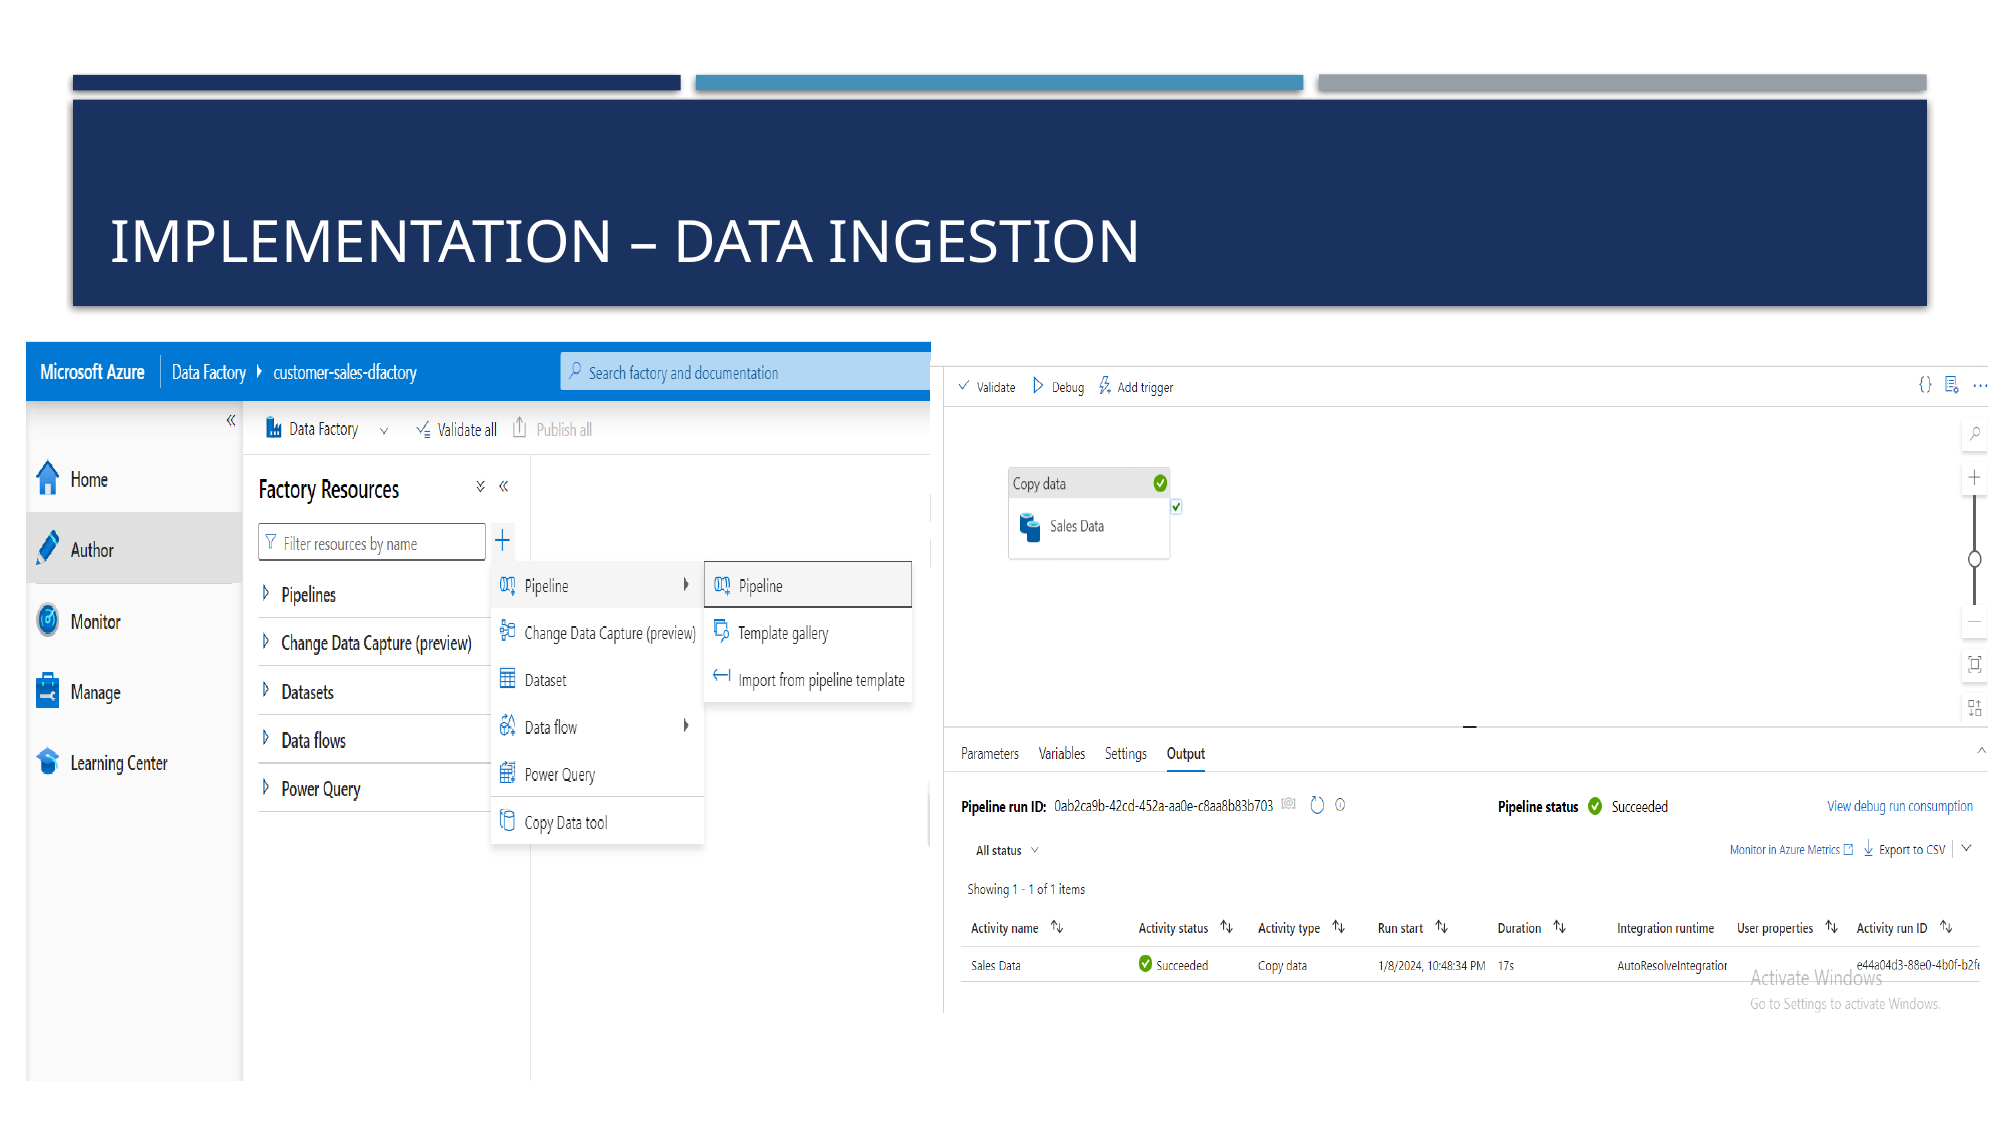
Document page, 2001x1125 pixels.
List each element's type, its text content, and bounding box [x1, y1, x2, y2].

title Implementation – Data Ingestion [95, 119, 1905, 282]
picture [25, 340, 1988, 1082]
